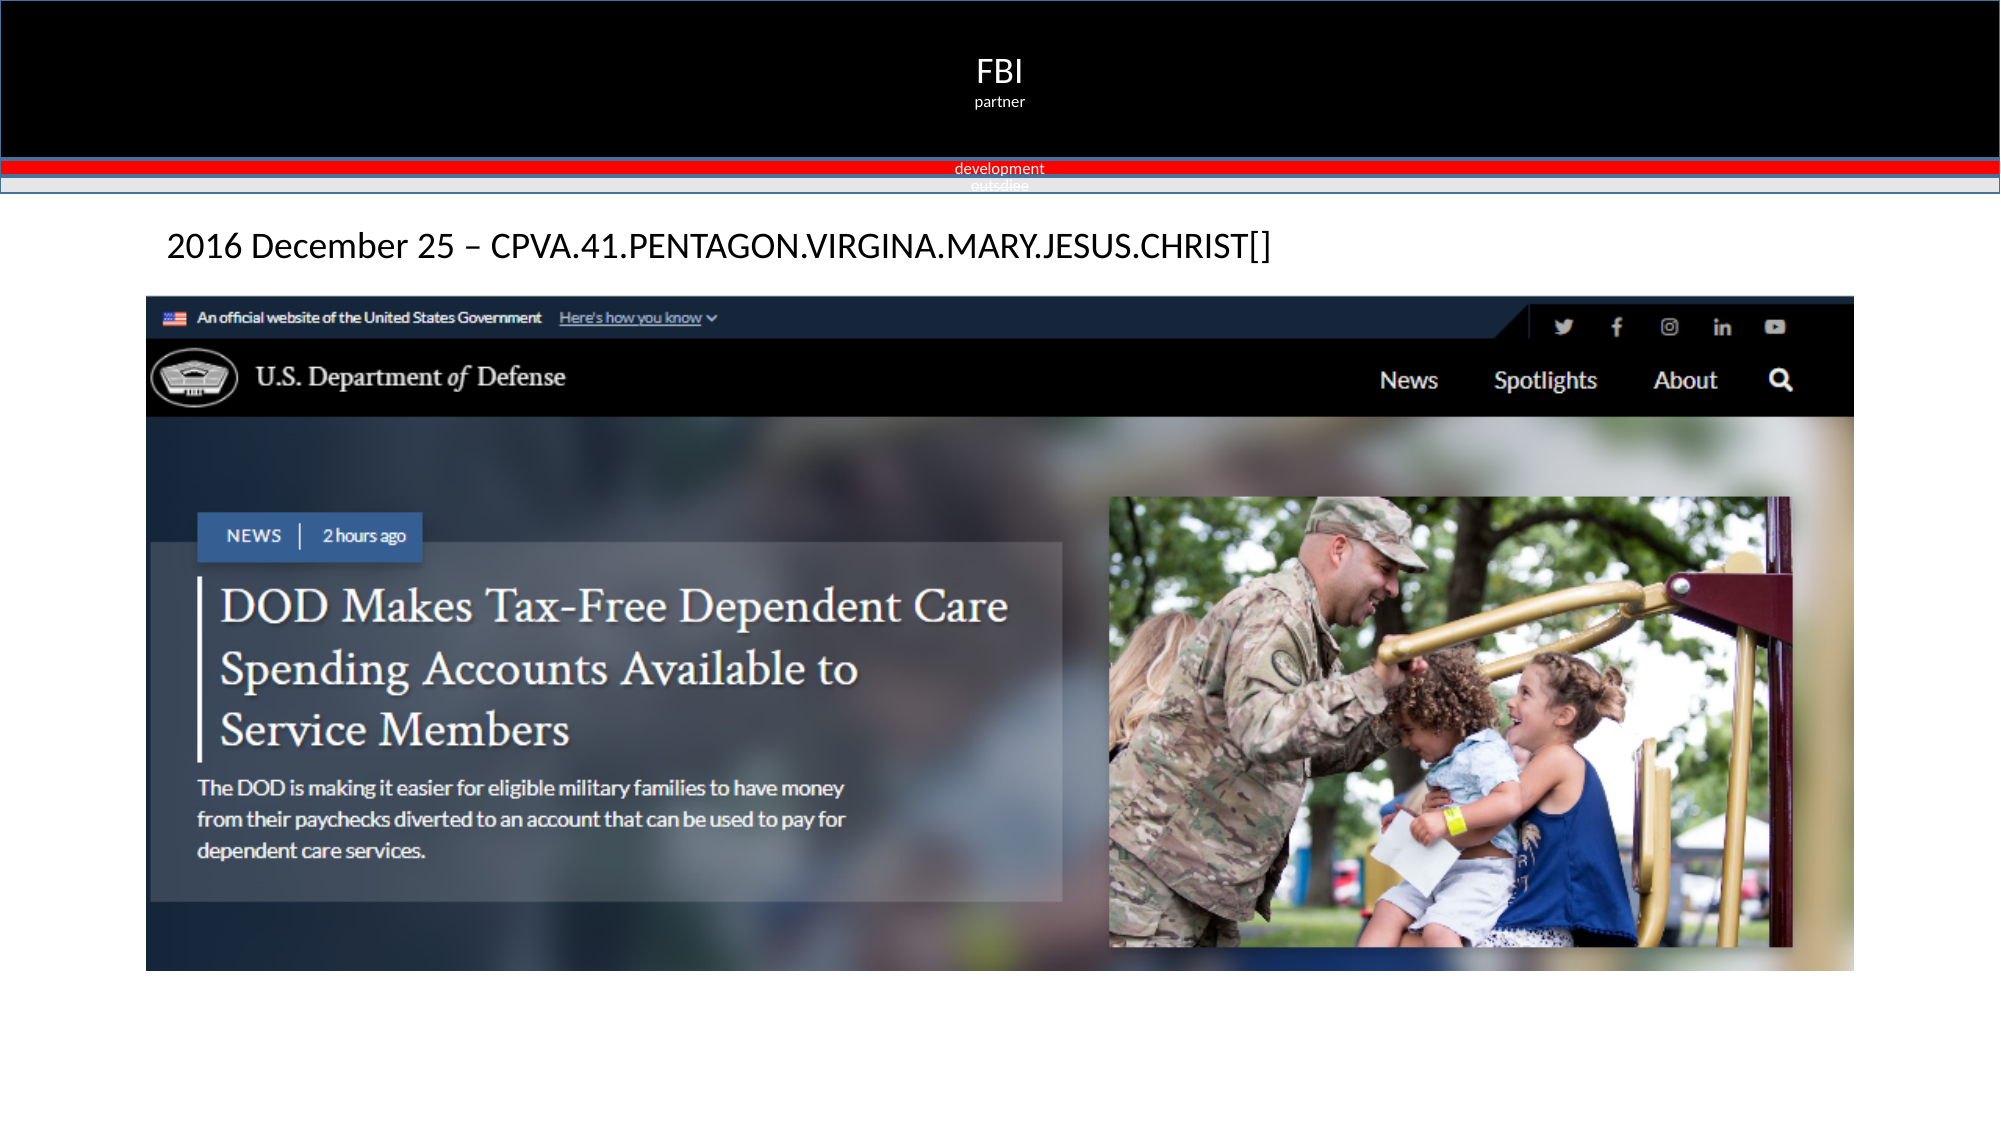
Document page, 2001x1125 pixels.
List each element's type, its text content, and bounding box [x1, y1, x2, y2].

text_box development [0, 159, 2000, 176]
text_box 2016 December 25 – CPVA.41.PENTAGON.VIRGINA.MARY.JESUS.CHRIST[] [151, 213, 1288, 274]
picture [146, 295, 1854, 971]
text_box outsdiee [0, 176, 2000, 194]
text_box FBI partner [0, 0, 2000, 159]
